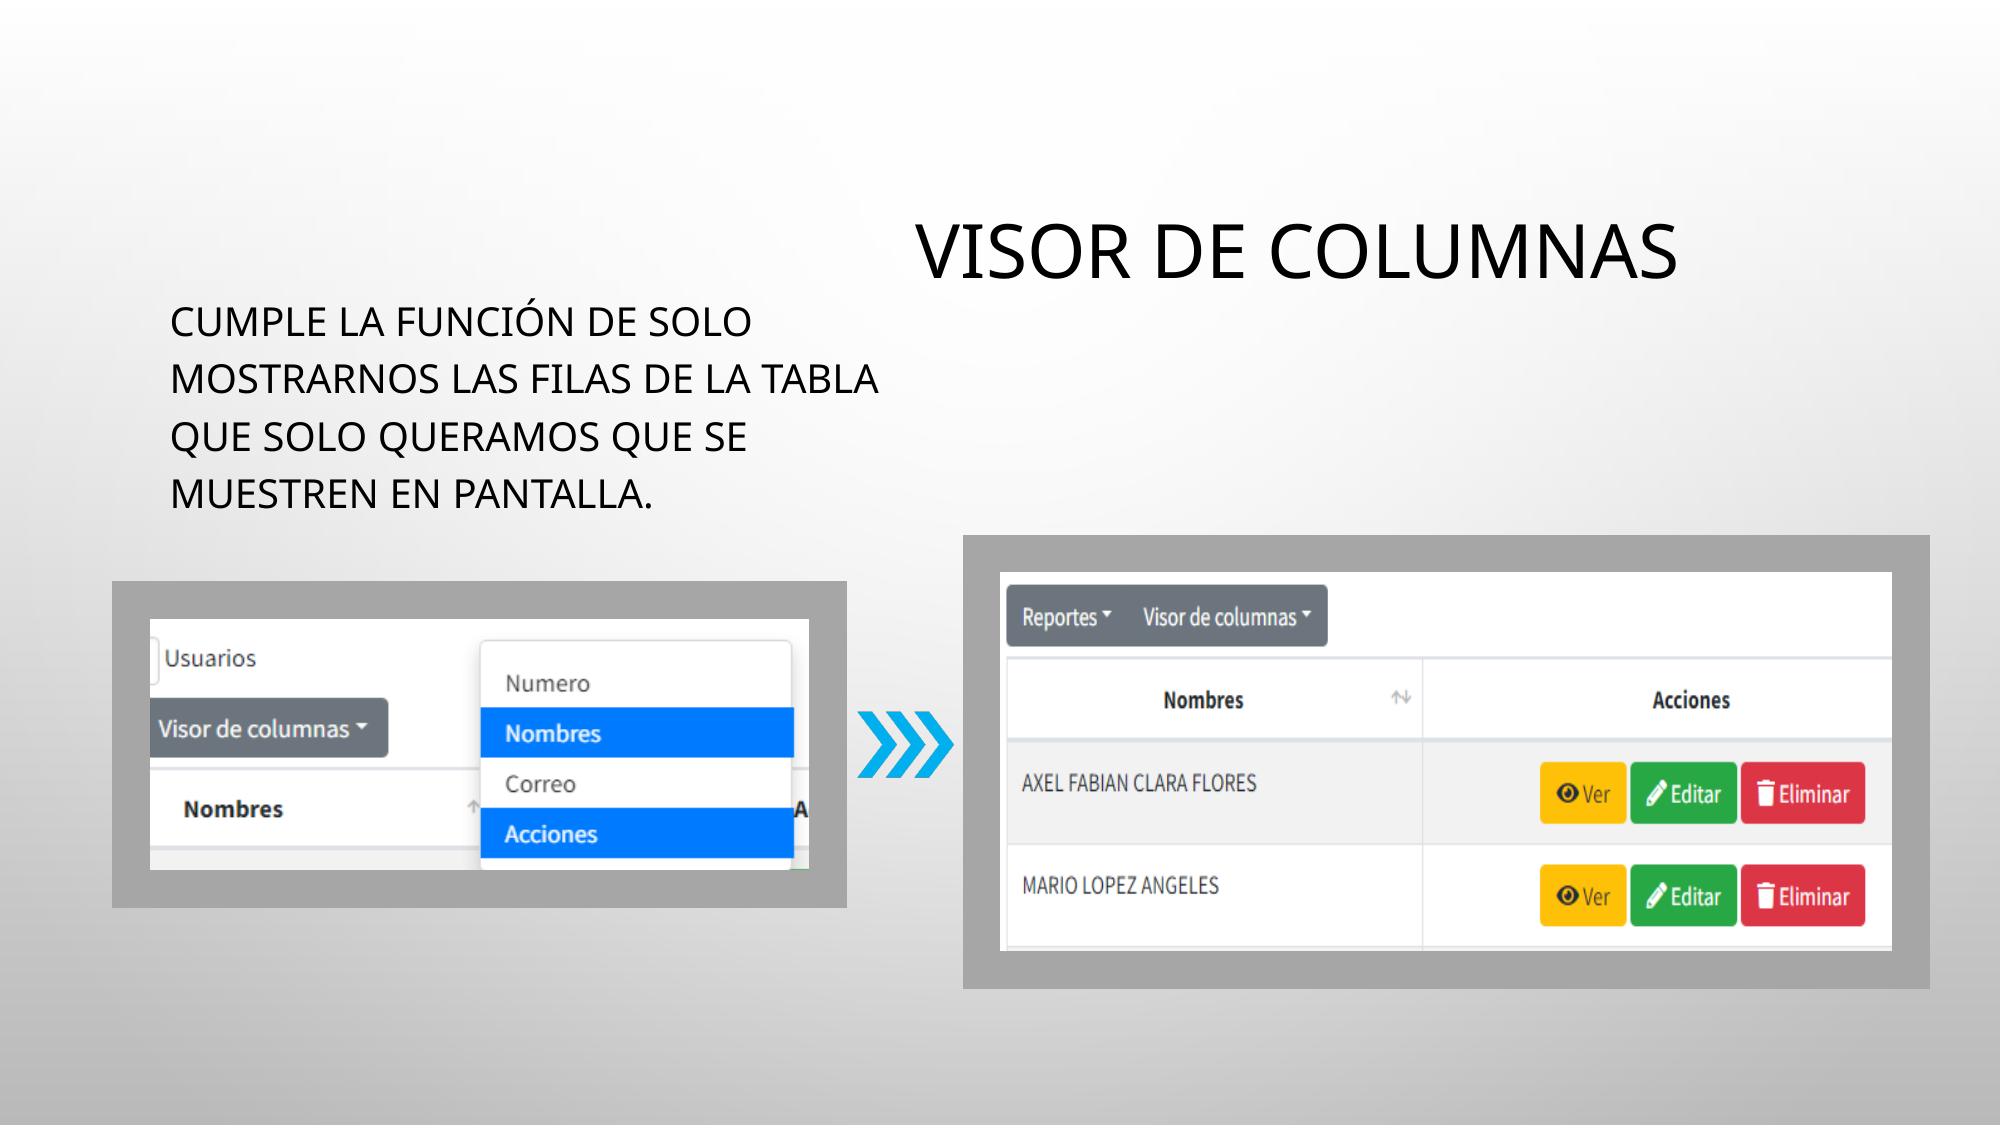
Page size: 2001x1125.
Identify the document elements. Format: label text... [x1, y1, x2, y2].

title Visor de columnas [447, 123, 2000, 386]
picture [0, 0, 2000, 1125]
list Cumple la función de solo mostrarnos las filas de la tabla que solo queramos que se muestren en pantalla. [154, 279, 966, 526]
